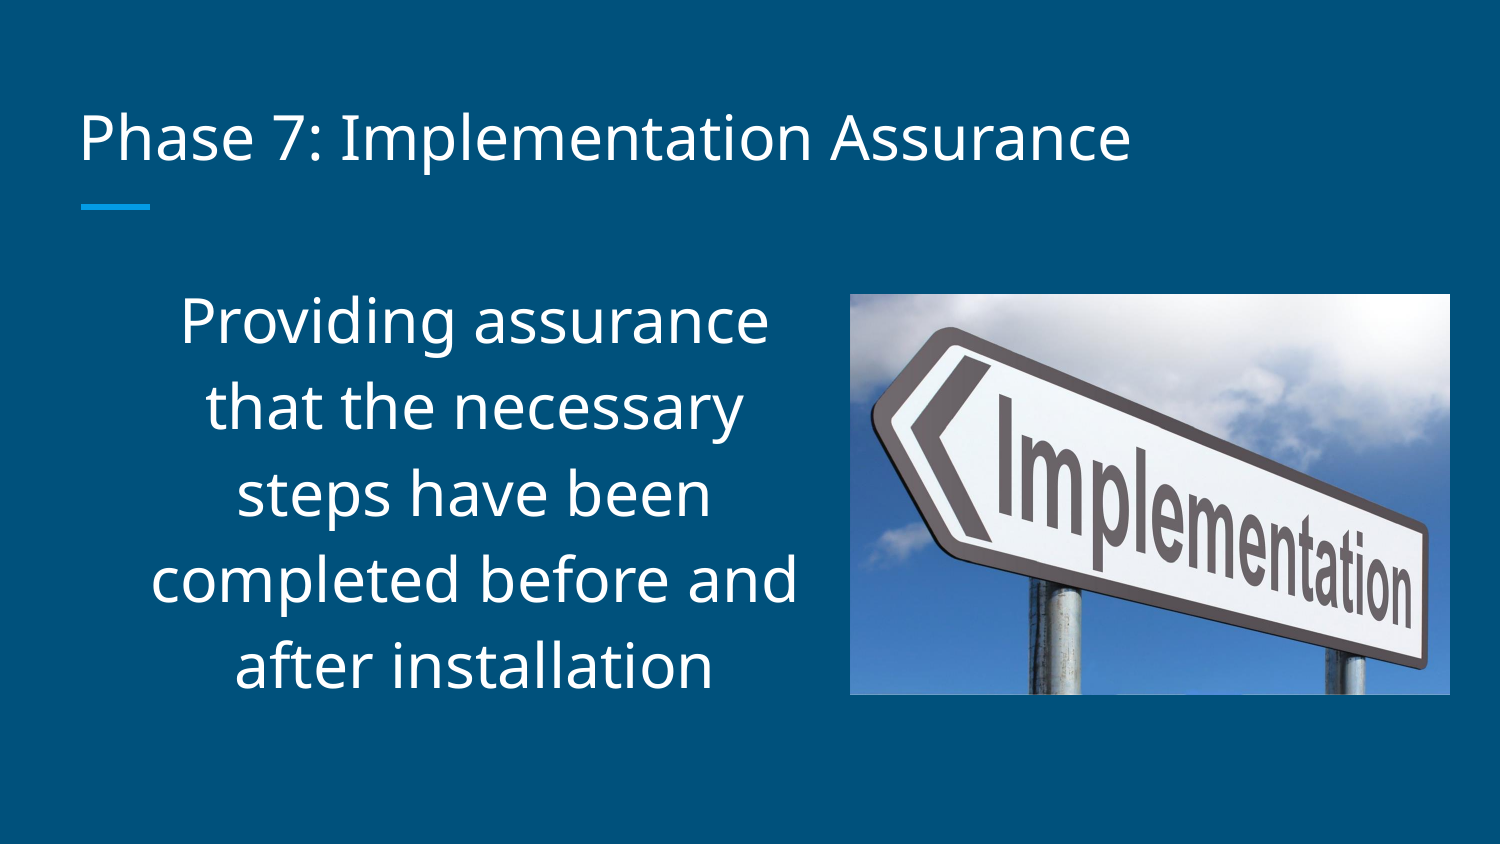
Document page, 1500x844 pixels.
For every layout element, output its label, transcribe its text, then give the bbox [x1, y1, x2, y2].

title Phase 7: Implementation Assurance [63, 75, 1437, 188]
list Providing assurance that the necessary steps have been completed before and after installation [44, 255, 832, 799]
picture [851, 295, 1449, 694]
